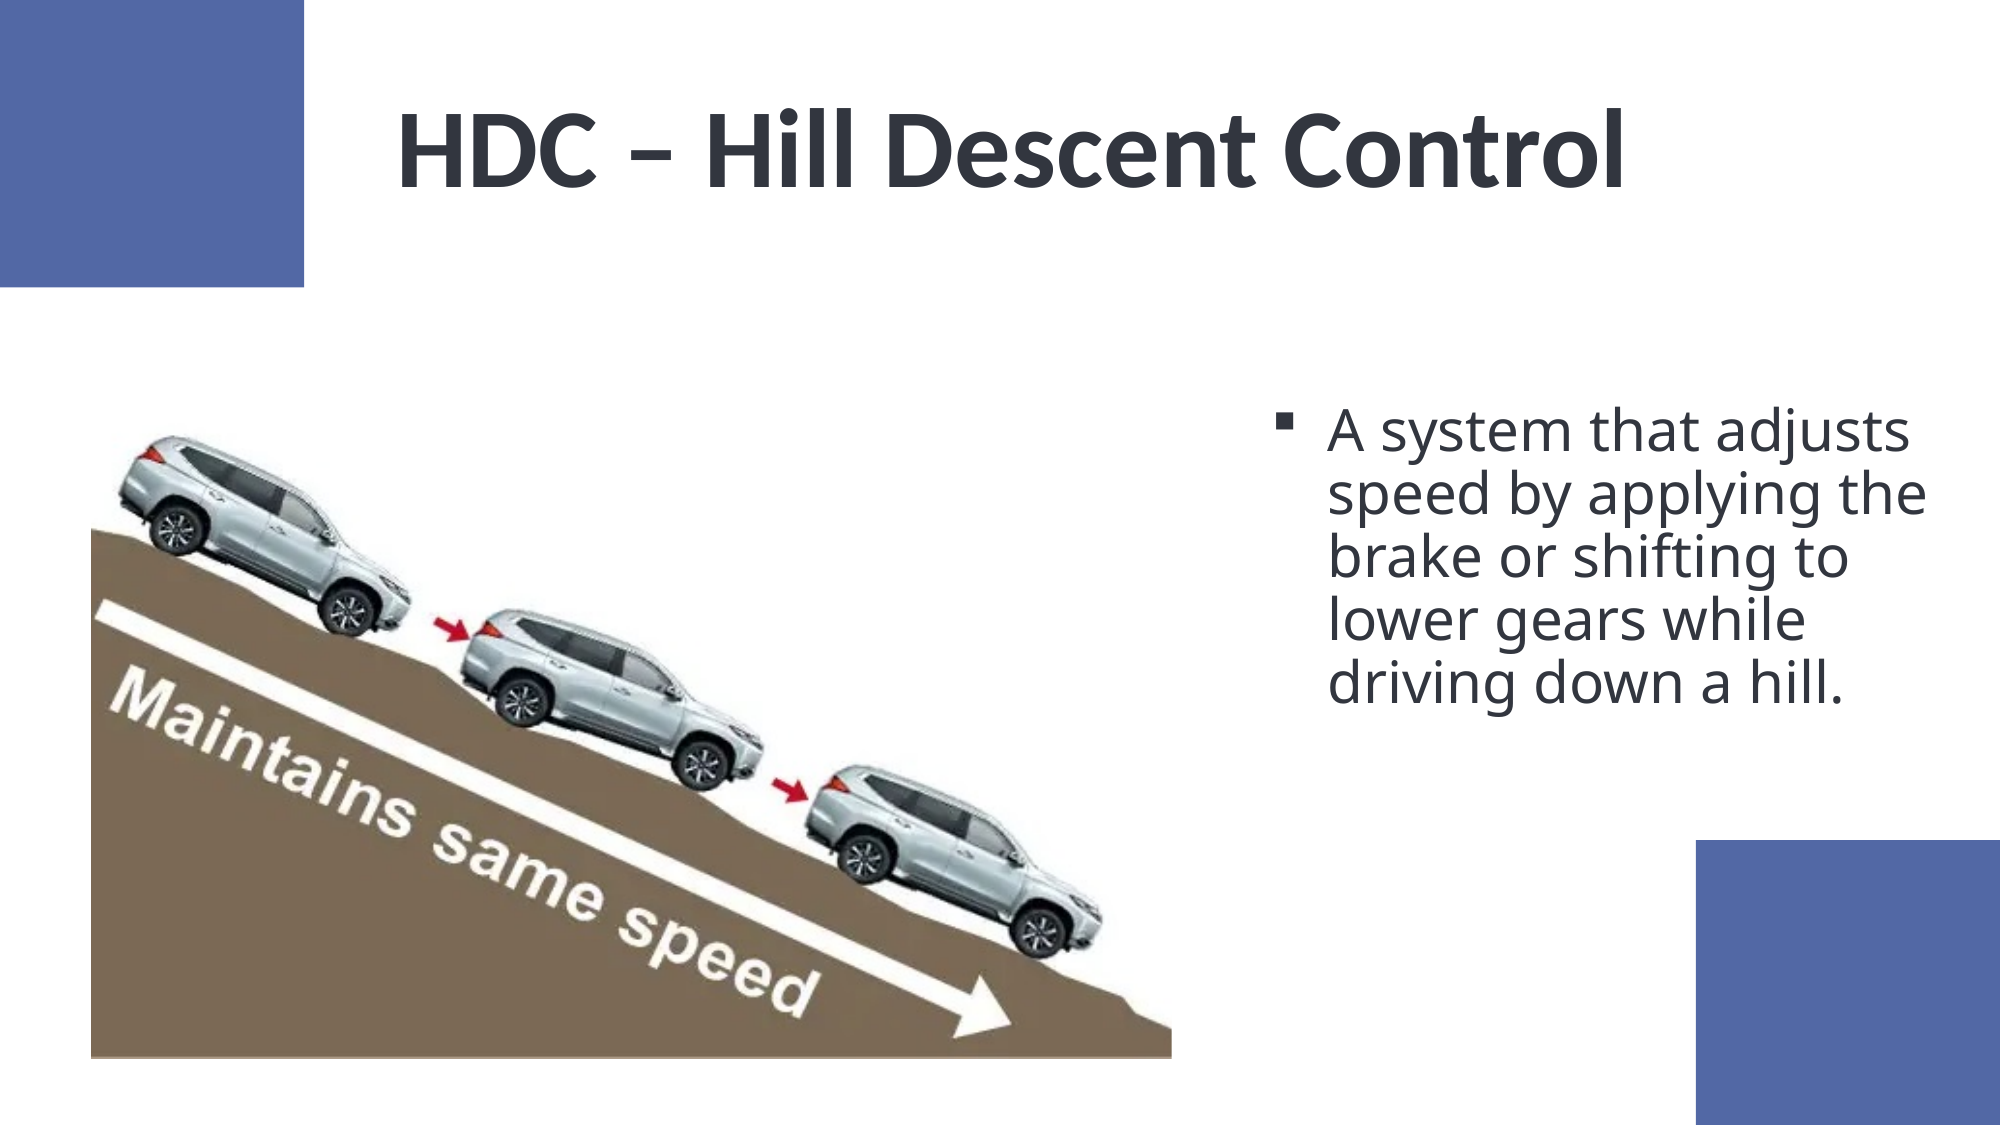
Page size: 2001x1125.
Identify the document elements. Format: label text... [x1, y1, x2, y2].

list HDC – Hill Descent Control [210, 49, 1842, 254]
picture [90, 315, 1172, 1059]
title A system that adjusts speed by applying the brake or shifting to lower gears while driving down a hill. [1256, 334, 1968, 853]
